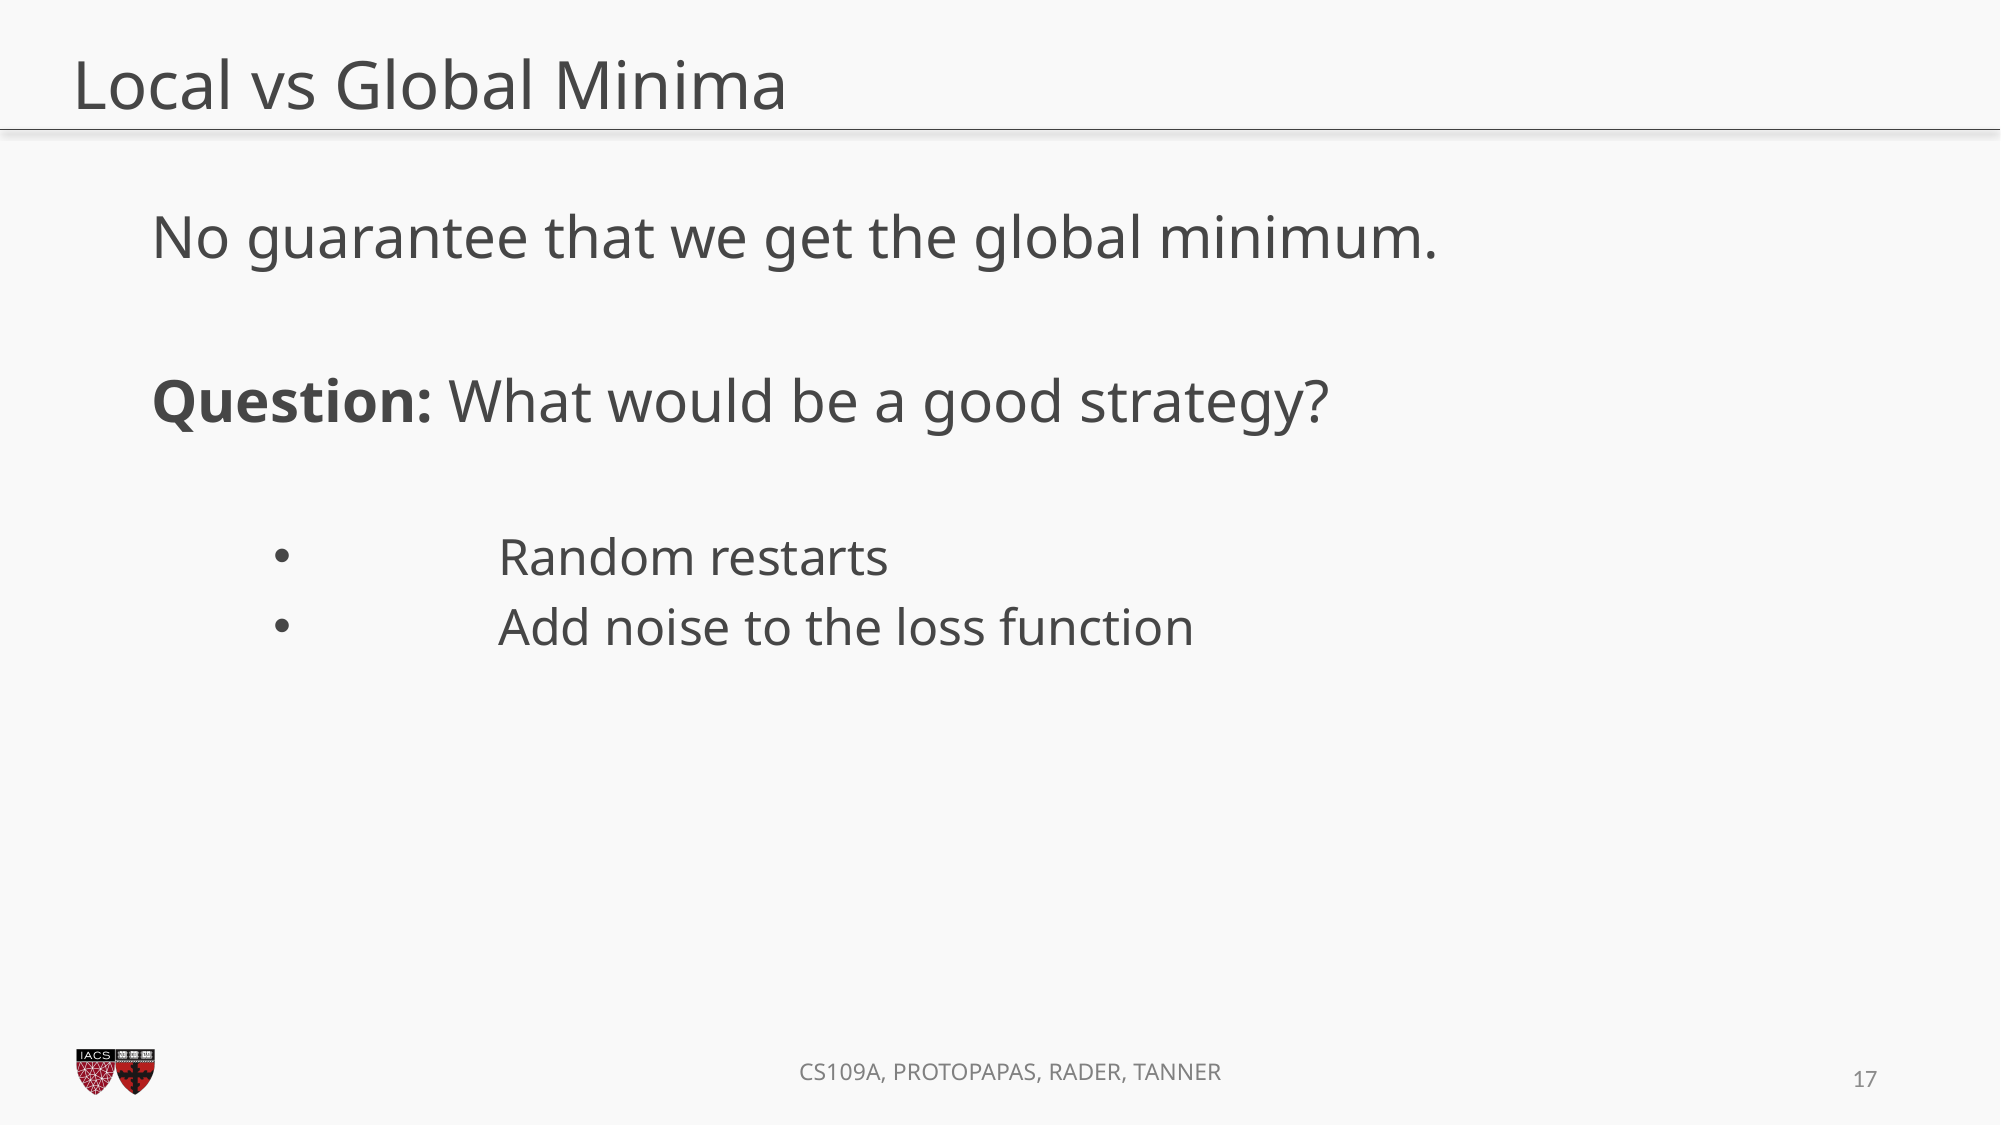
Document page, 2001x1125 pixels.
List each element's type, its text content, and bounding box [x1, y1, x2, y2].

title Local vs Global Minima [57, 35, 1943, 162]
list No guarantee that we get the global minimum. Question: What would be a good strategy? Random restarts Add noise to the loss function [136, 193, 1831, 540]
picture [75, 1049, 155, 1095]
